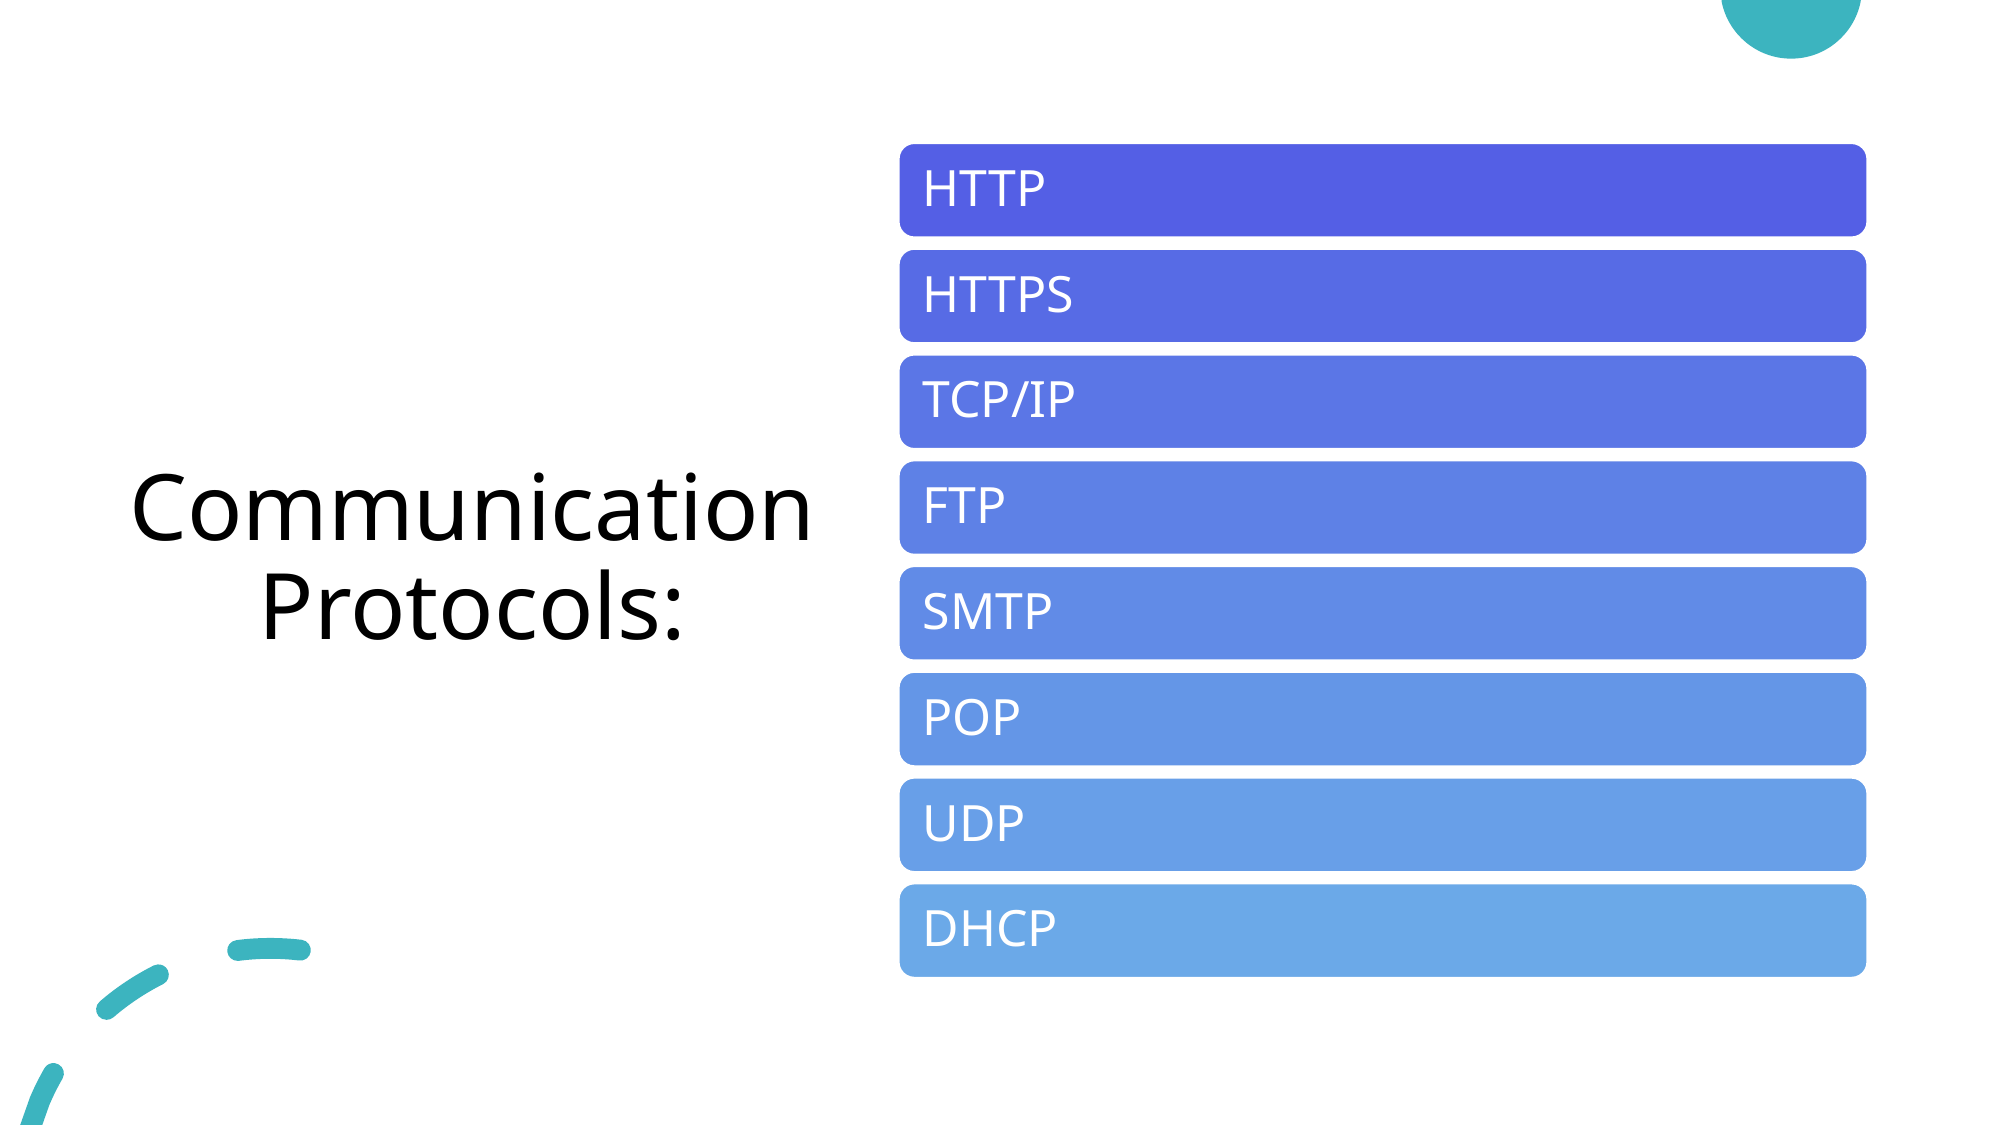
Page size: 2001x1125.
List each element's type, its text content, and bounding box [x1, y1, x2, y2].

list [898, 131, 1868, 990]
title Communication Protocols: [94, 91, 852, 1029]
